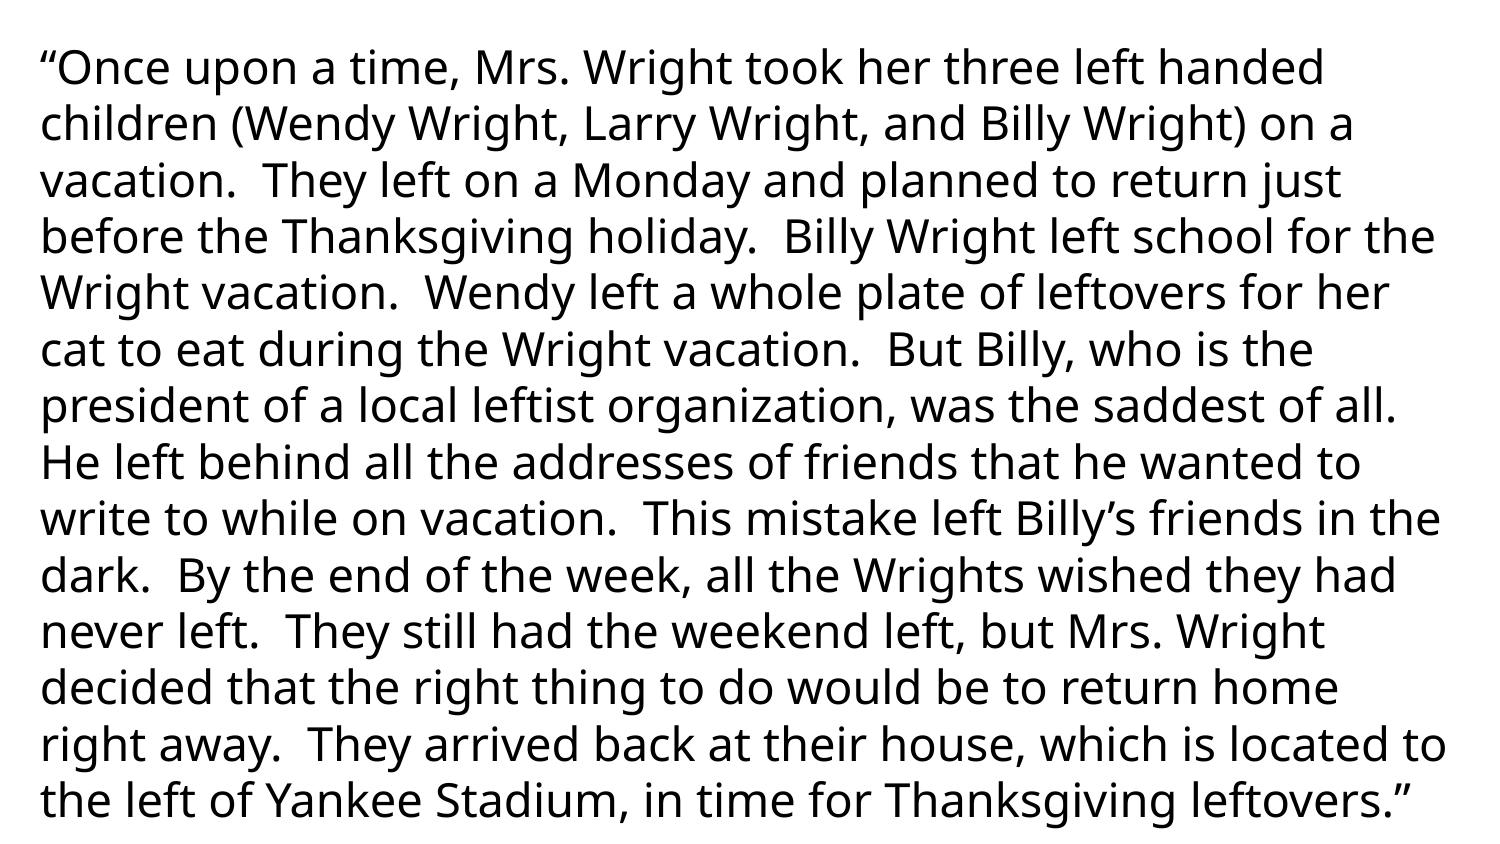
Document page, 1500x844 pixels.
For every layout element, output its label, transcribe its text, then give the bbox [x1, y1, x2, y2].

list “Once upon a time, Mrs. Wright took her three left handed children (Wendy Wright, Larry Wright, and Billy Wright) on a vacation. They left on a Monday and planned to return just before the Thanksgiving holiday. Billy Wright left school for the Wright vacation. Wendy left a whole plate of leftovers for her cat to eat during the Wright vacation. But Billy, who is the president of a local leftist organization, was the saddest of all. He left behind all the addresses of friends that he wanted to write to while on vacation. This mistake left Billy’s friends in the dark. By the end of the week, all the Wrights wished they had never left. They still had the weekend left, but Mrs. Wright decided that the right thing to do would be to return home right away. They arrived back at their house, which is located to the left of Yankee Stadium, in time for Thanksgiving leftovers.” [24, 30, 1475, 844]
